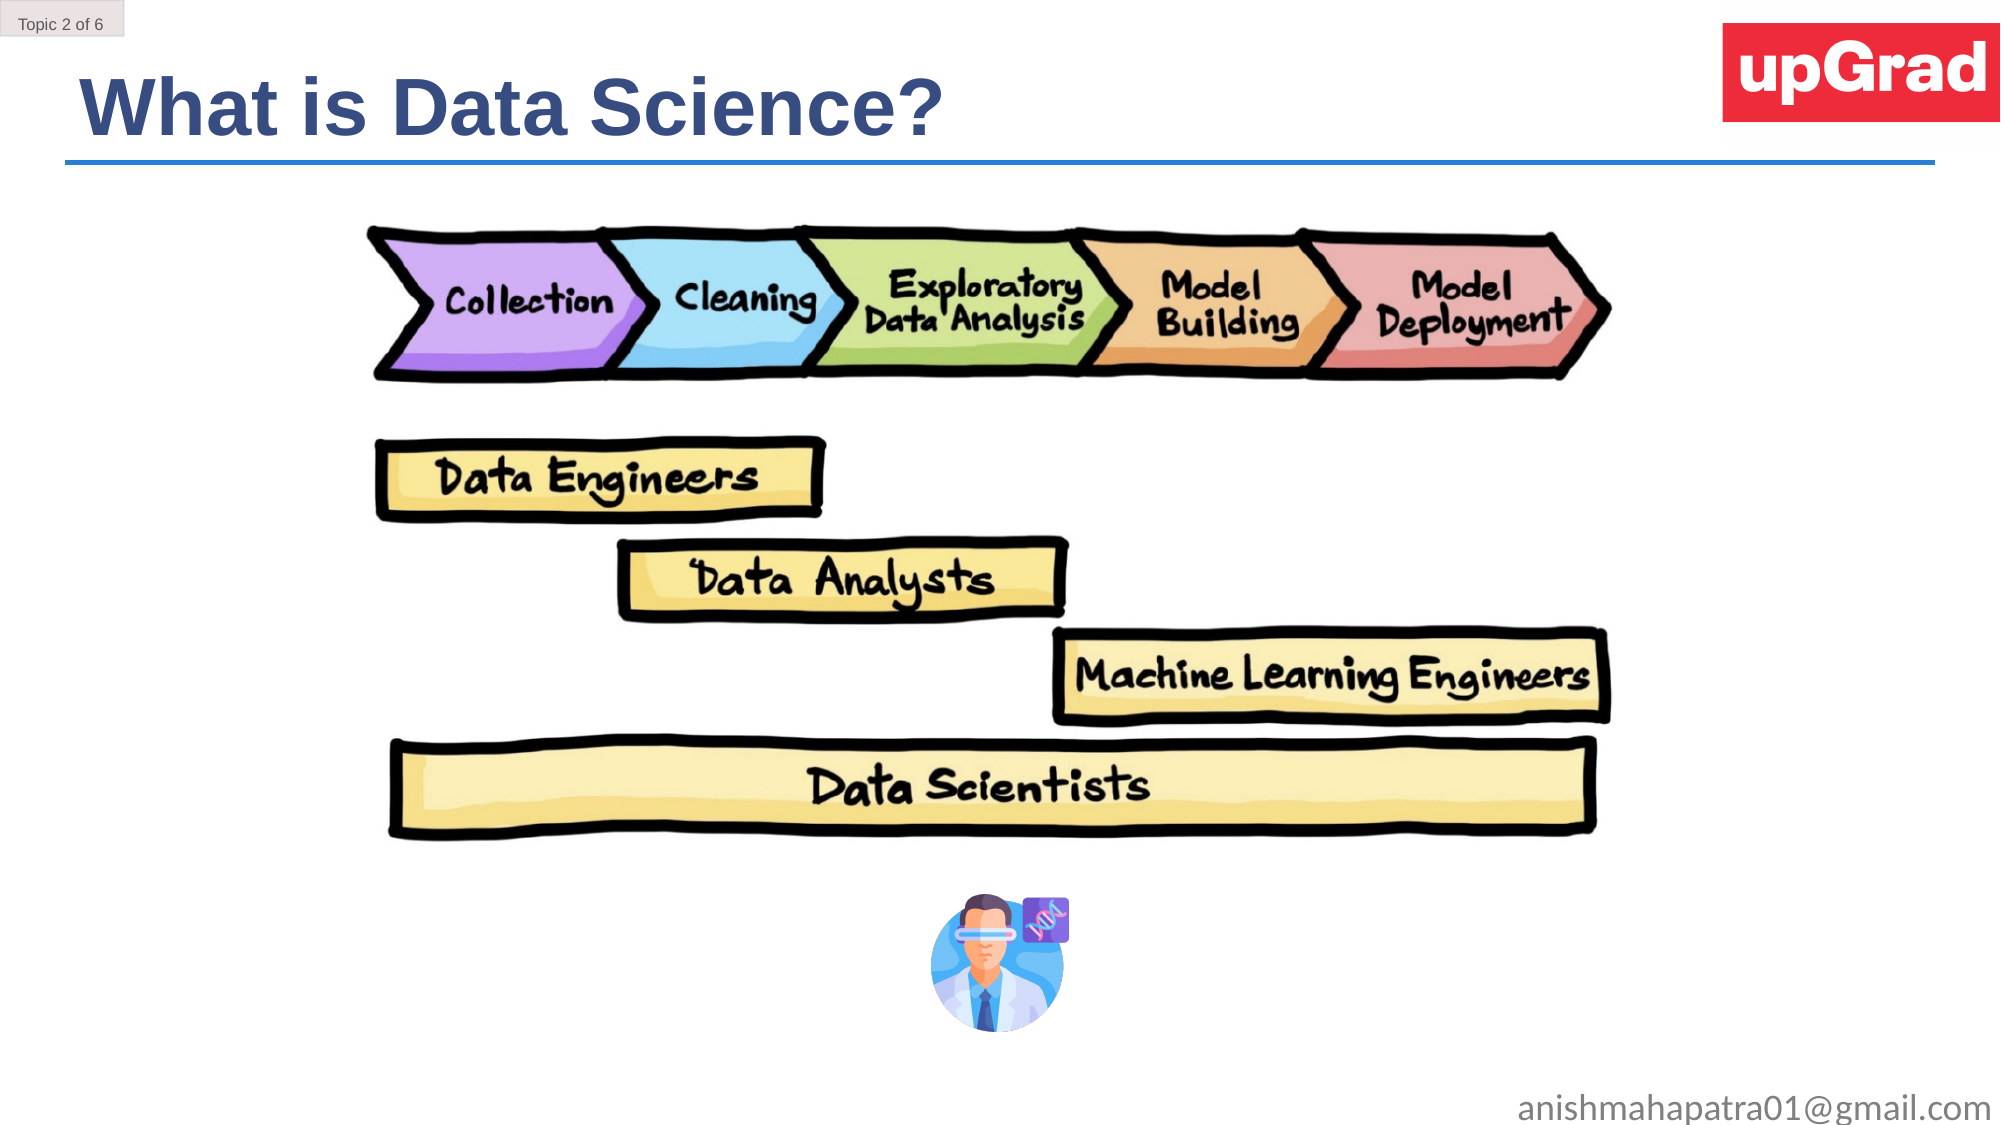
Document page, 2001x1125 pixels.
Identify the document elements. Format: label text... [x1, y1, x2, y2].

picture [304, 168, 1696, 1032]
text_box Topic 2 of 6 [3, 0, 124, 42]
picture [1722, 0, 2000, 146]
text_box What is Data Science? [65, 46, 1706, 159]
